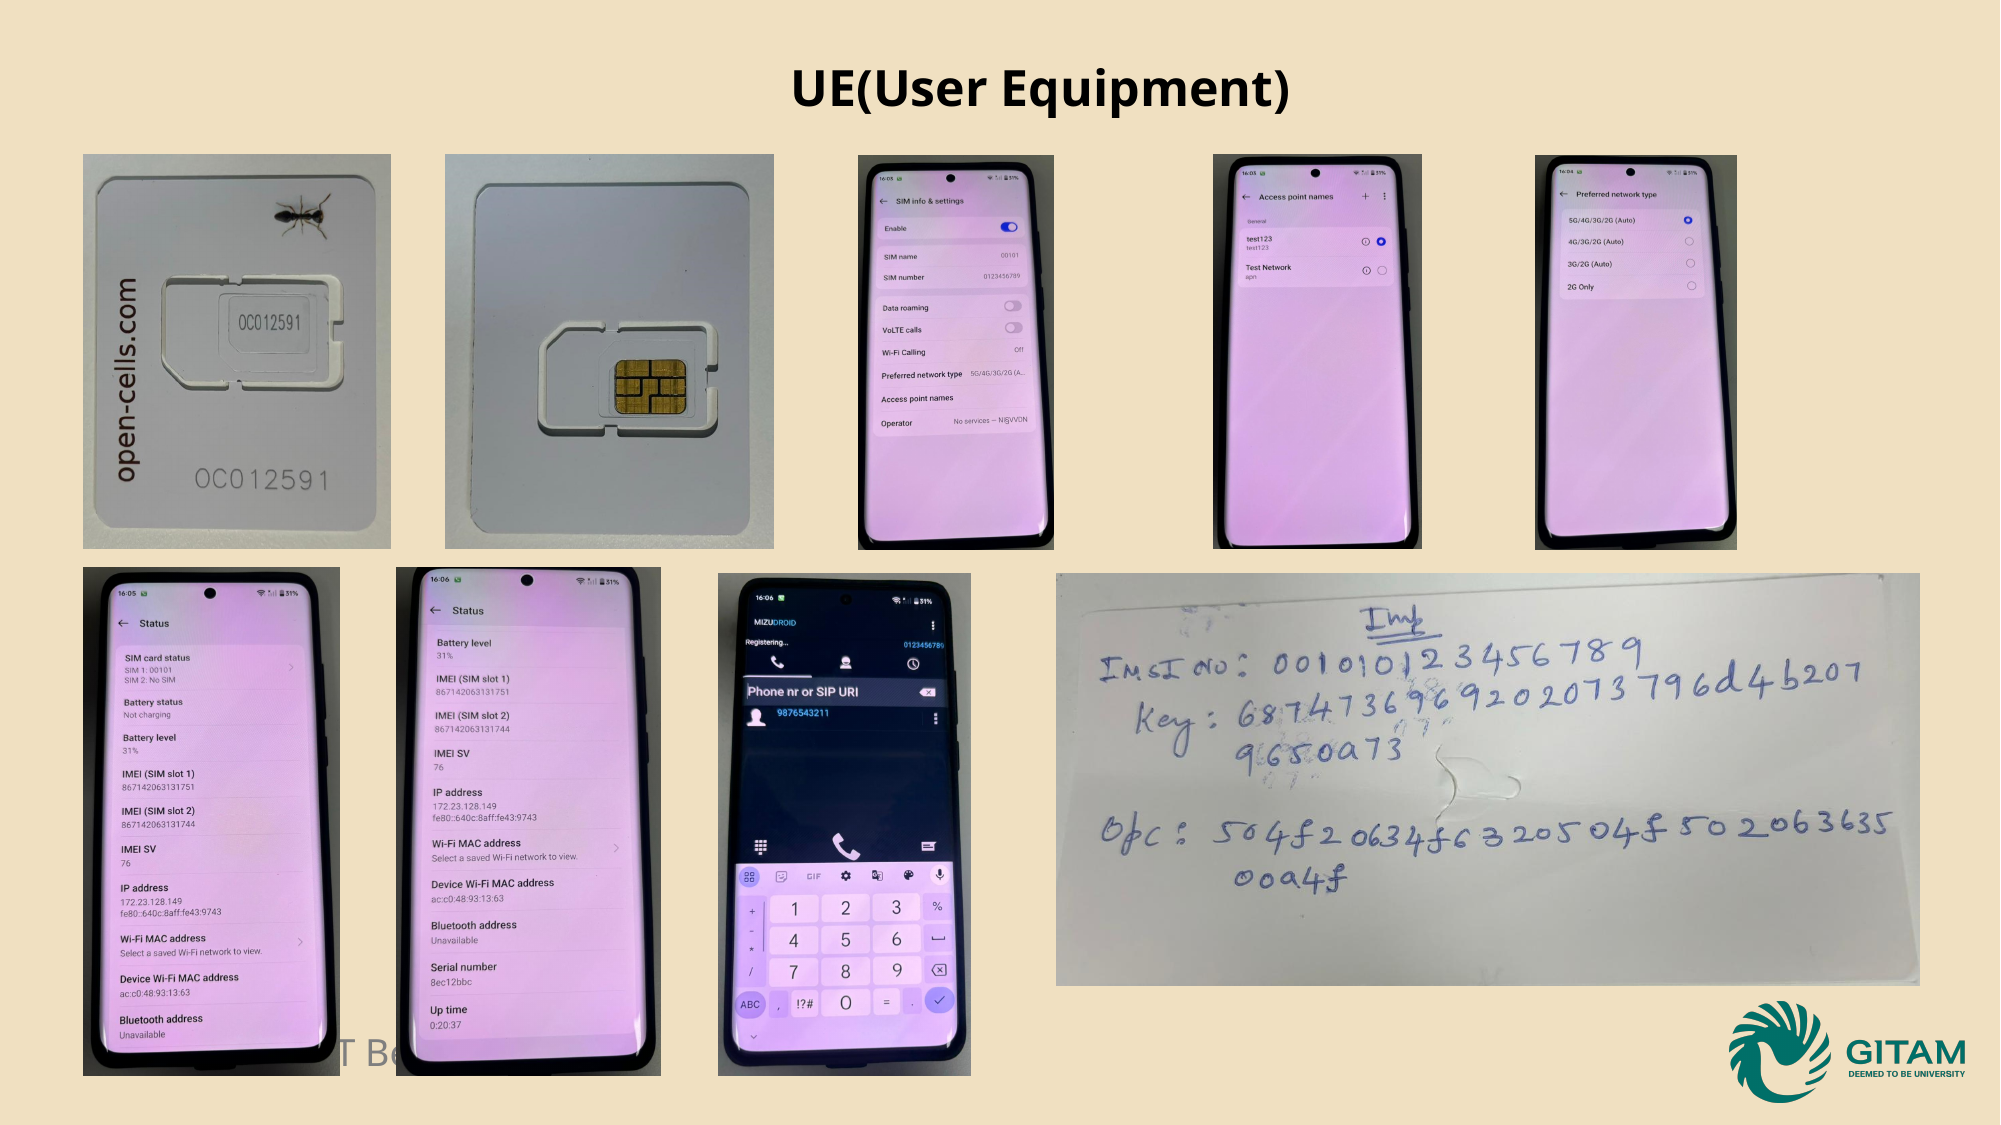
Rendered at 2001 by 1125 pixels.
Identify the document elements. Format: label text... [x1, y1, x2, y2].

picture [83, 567, 340, 1077]
picture [718, 573, 972, 1077]
picture [1729, 1001, 1965, 1103]
picture [396, 567, 661, 1077]
picture [858, 155, 1054, 550]
picture [1534, 155, 1738, 550]
picture [1213, 154, 1422, 549]
picture [83, 154, 392, 549]
picture [444, 154, 774, 549]
picture [1056, 573, 1920, 987]
text_box UE(User Equipment) [190, 48, 1916, 130]
